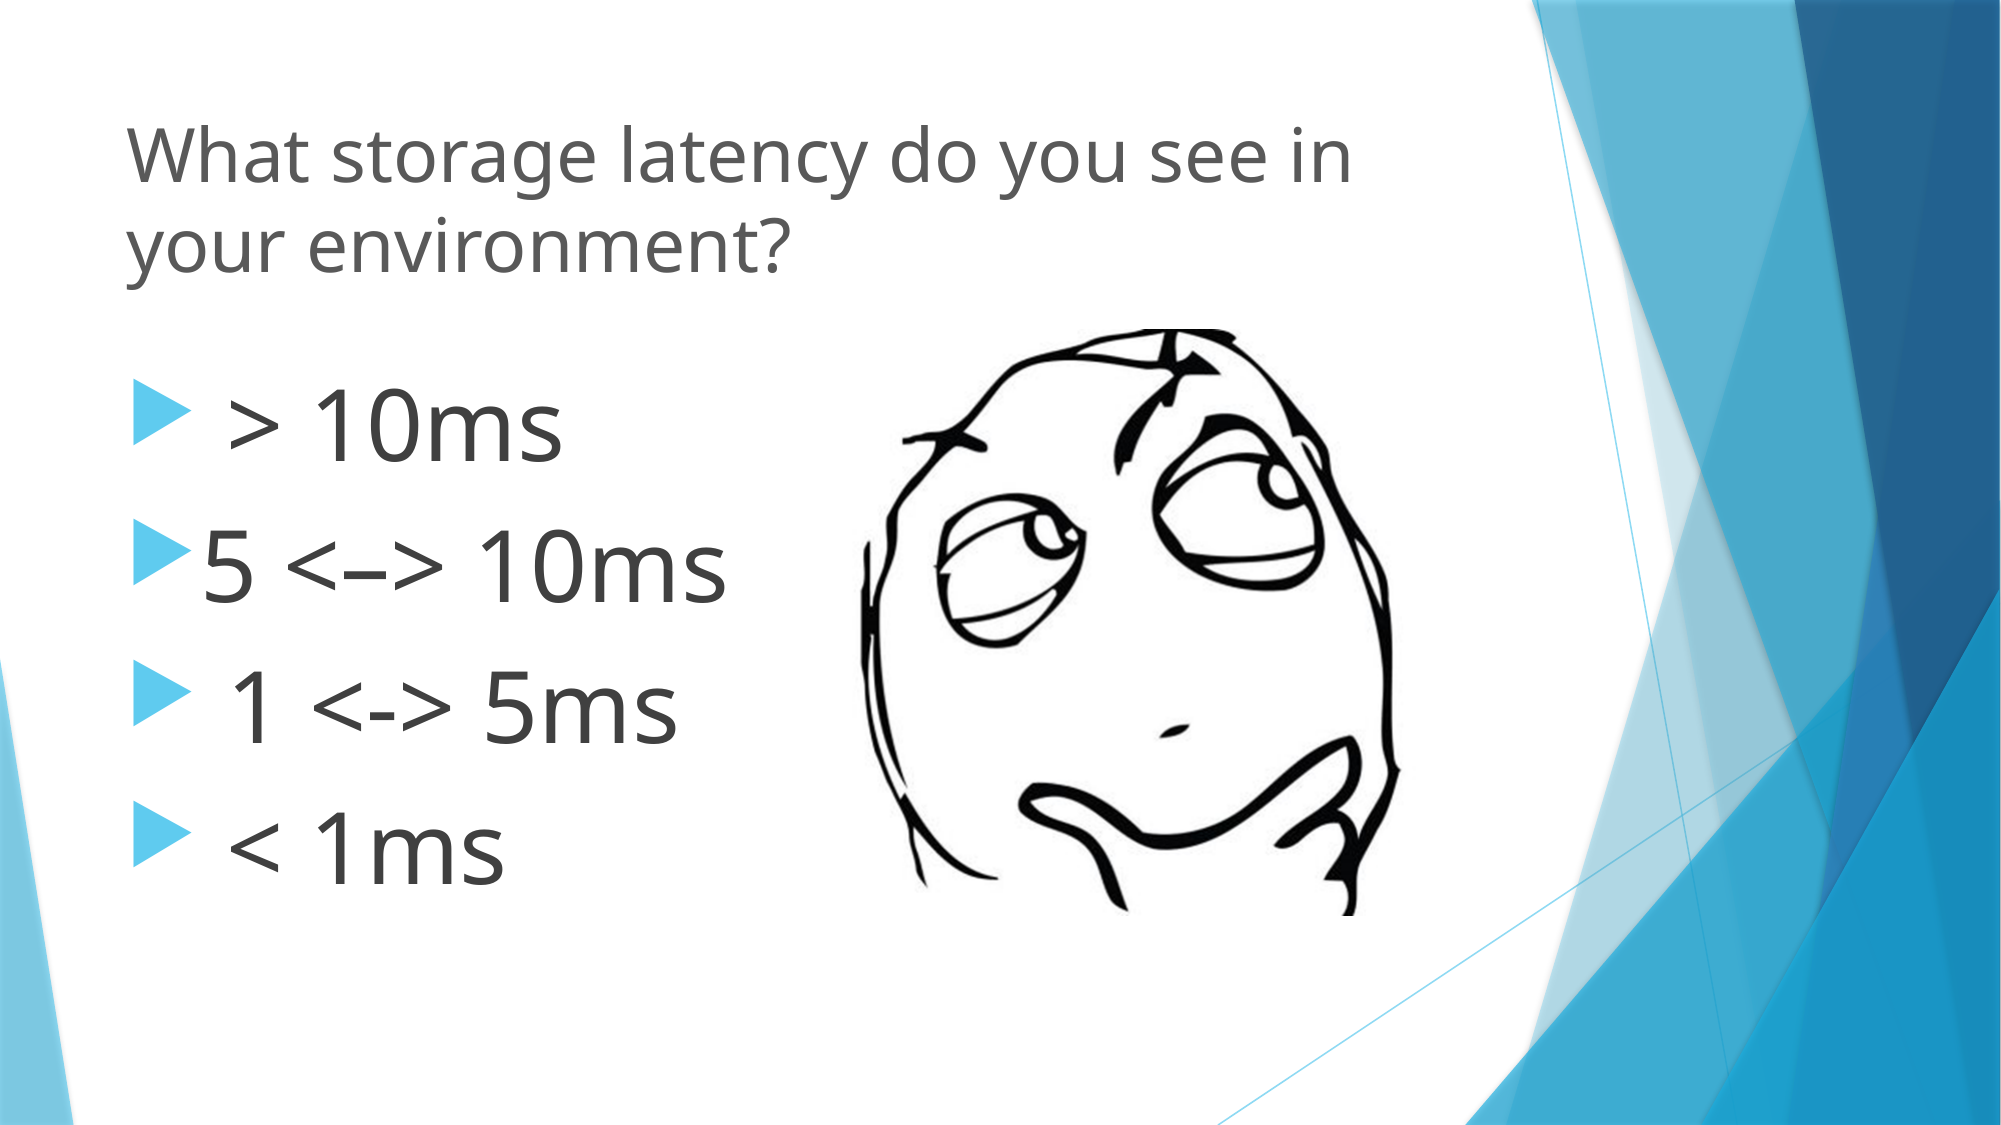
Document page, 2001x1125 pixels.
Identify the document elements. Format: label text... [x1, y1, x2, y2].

title What storage latency do you see in your environment? [111, 99, 1522, 317]
list > 10ms 5 <–> 10ms 1 <-> 5ms < 1ms [111, 354, 1522, 992]
picture [739, 329, 1522, 917]
